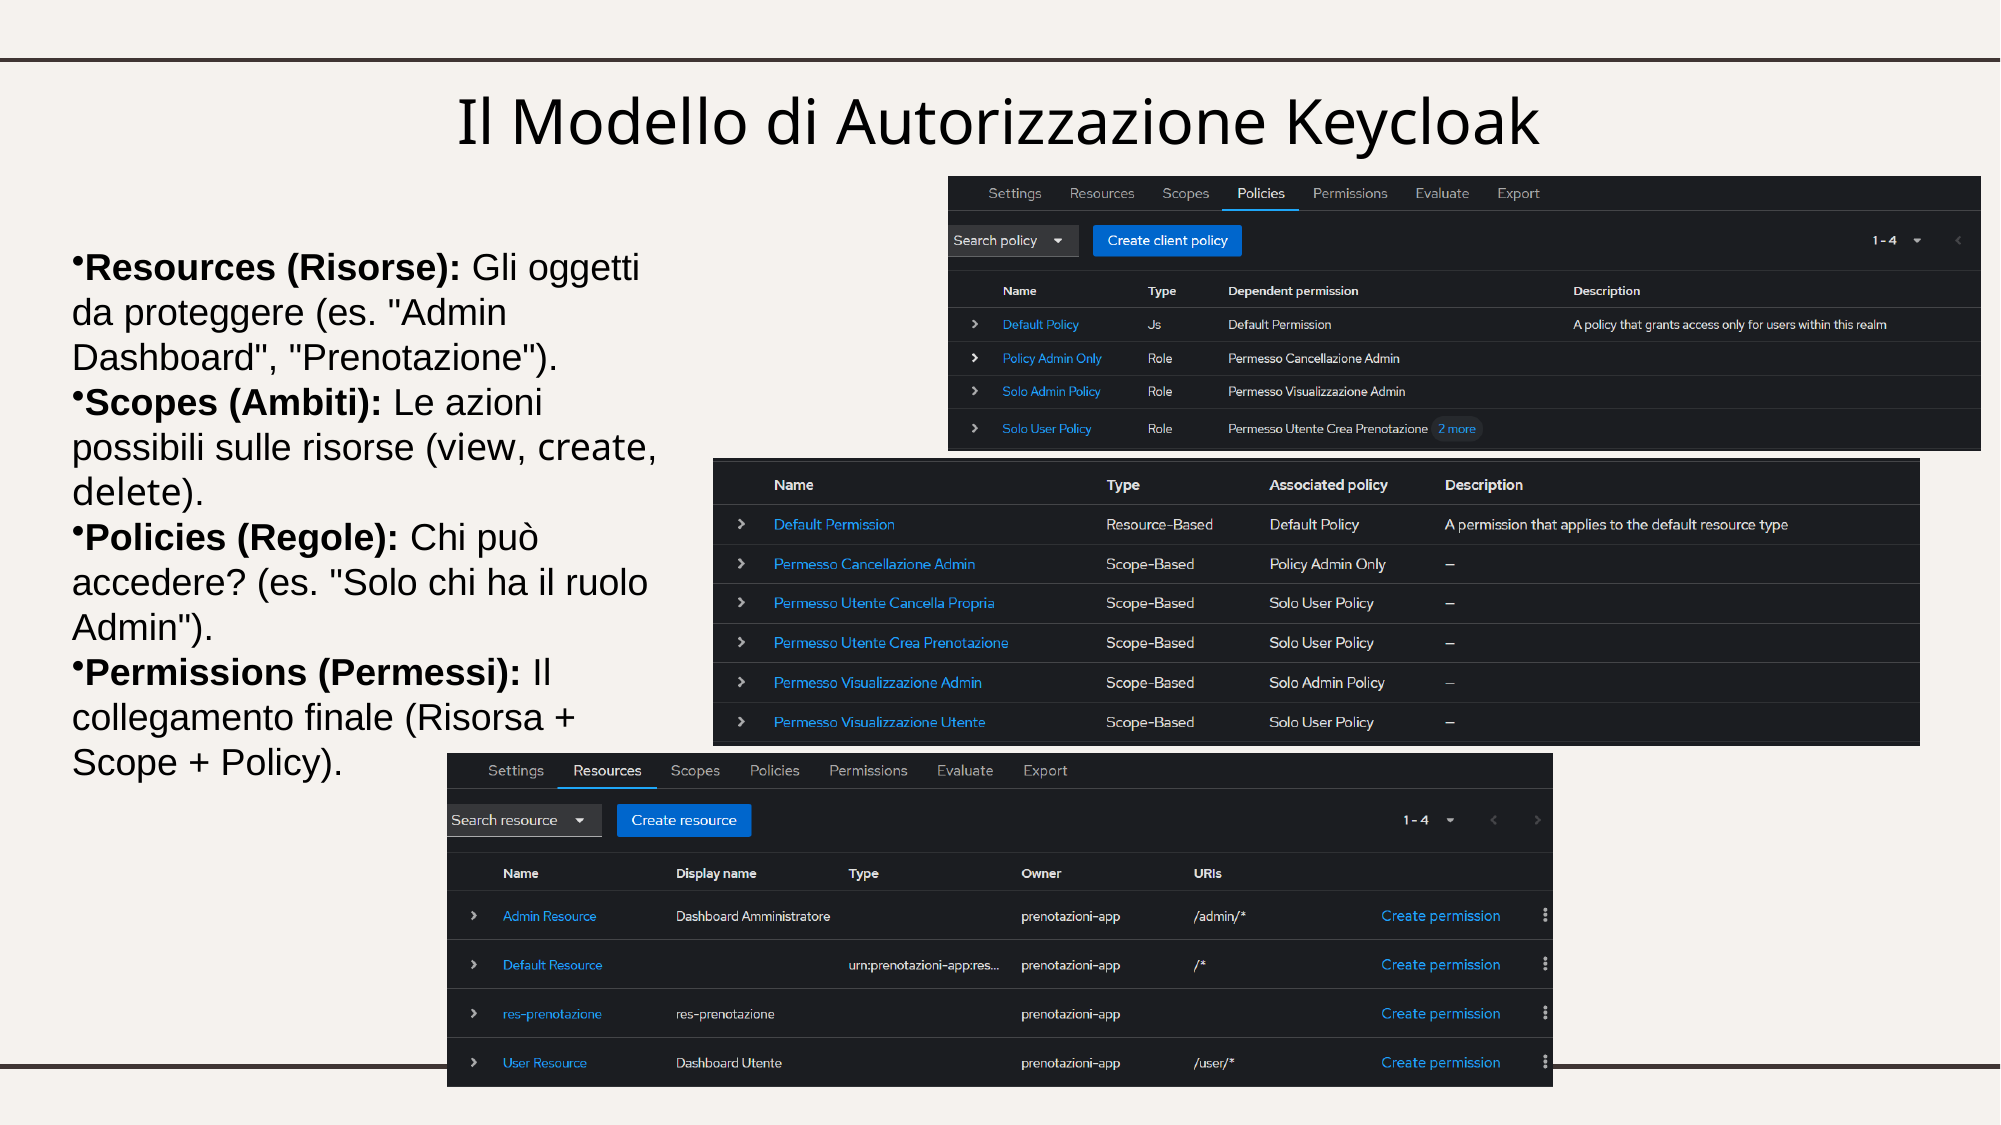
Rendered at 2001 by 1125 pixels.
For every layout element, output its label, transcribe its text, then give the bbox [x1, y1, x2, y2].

picture [713, 458, 1920, 746]
picture [948, 176, 1981, 452]
text_box Resources (Risorse): Gli oggetti da proteggere (es. "Admin Dashboard", "Prenotazione"). Scopes (Ambiti): Le azioni possibili sulle risorse (view, create, delete). Policies (Regole): Chi può accedere? (es. "Solo chi ha il ruolo Admin"). Permissions (Permessi): Il collegamento finale (Risorsa + Scope + Policy). [56, 235, 694, 791]
picture [447, 752, 1553, 1087]
title Il Modello di Autorizzazione Keycloak [0, 67, 2000, 177]
